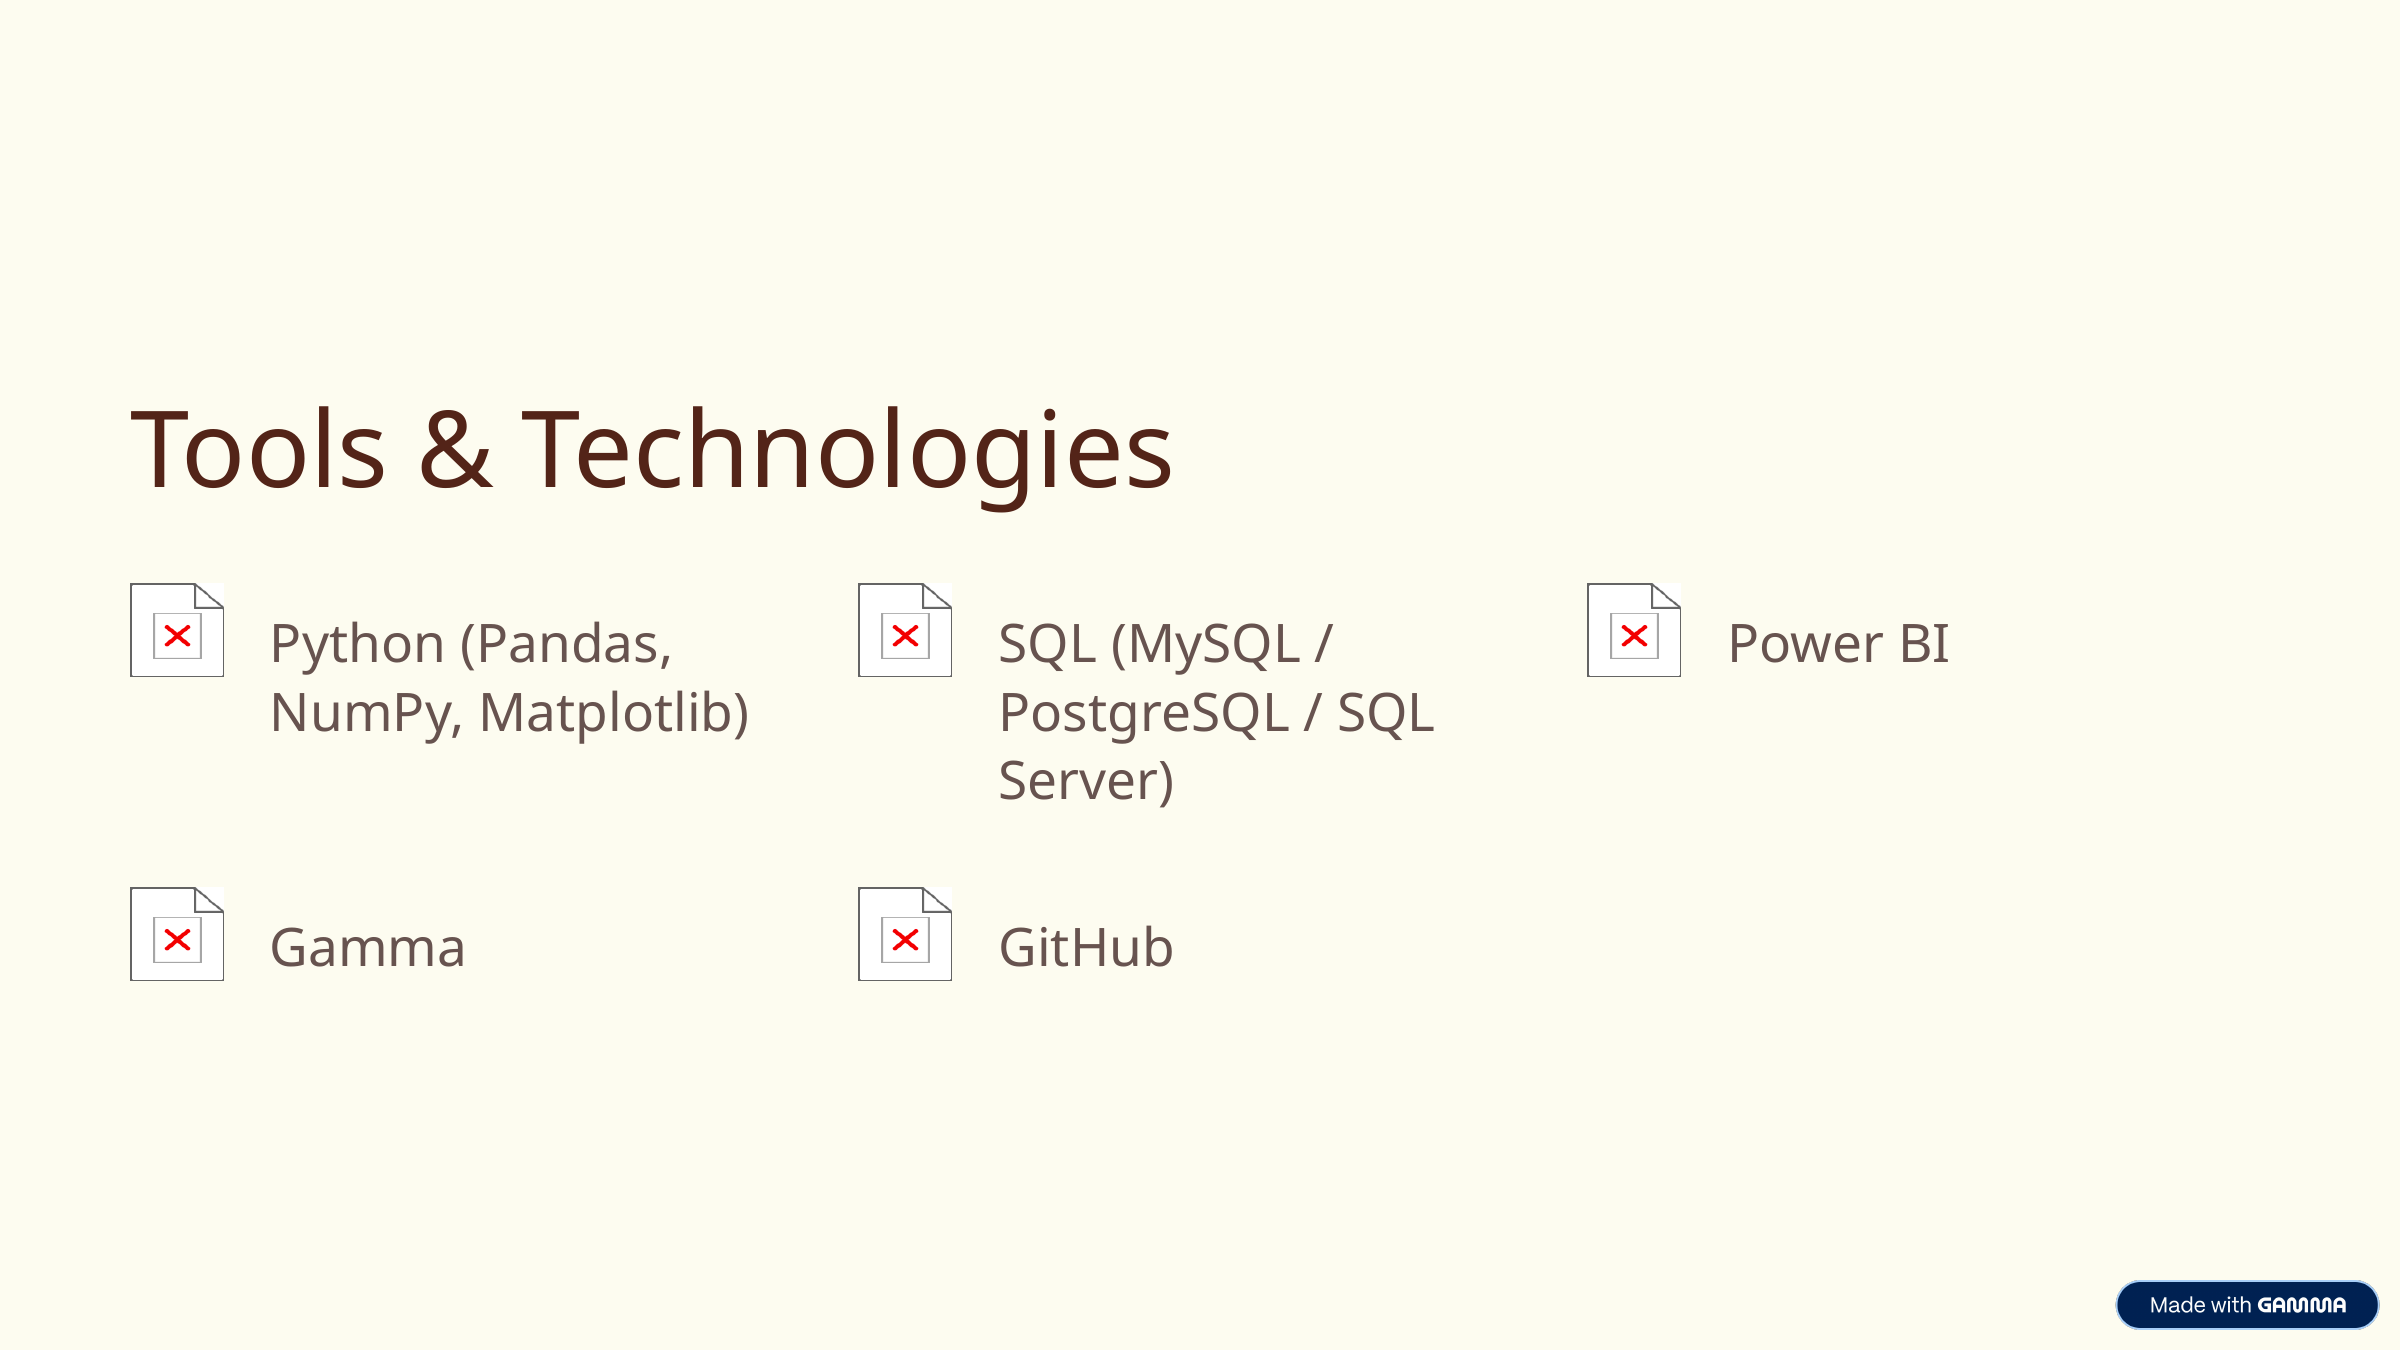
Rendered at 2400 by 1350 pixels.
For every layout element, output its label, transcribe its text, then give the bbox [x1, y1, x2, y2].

text_box Gamma [269, 908, 805, 978]
picture [130, 887, 224, 981]
picture [2106, 1271, 2389, 1339]
picture [858, 887, 952, 981]
text_box Power BI [1727, 604, 2262, 674]
picture [1587, 583, 1681, 677]
text_box Tools & Technologies [130, 369, 1200, 509]
text_box Python (Pandas, NumPy, Matplotlib) [269, 604, 813, 744]
picture [130, 583, 224, 677]
text_box SQL (MySQL / PostgreSQL / SQL Server) [998, 604, 1542, 813]
picture [858, 583, 952, 677]
text_box GitHub [998, 908, 1534, 978]
